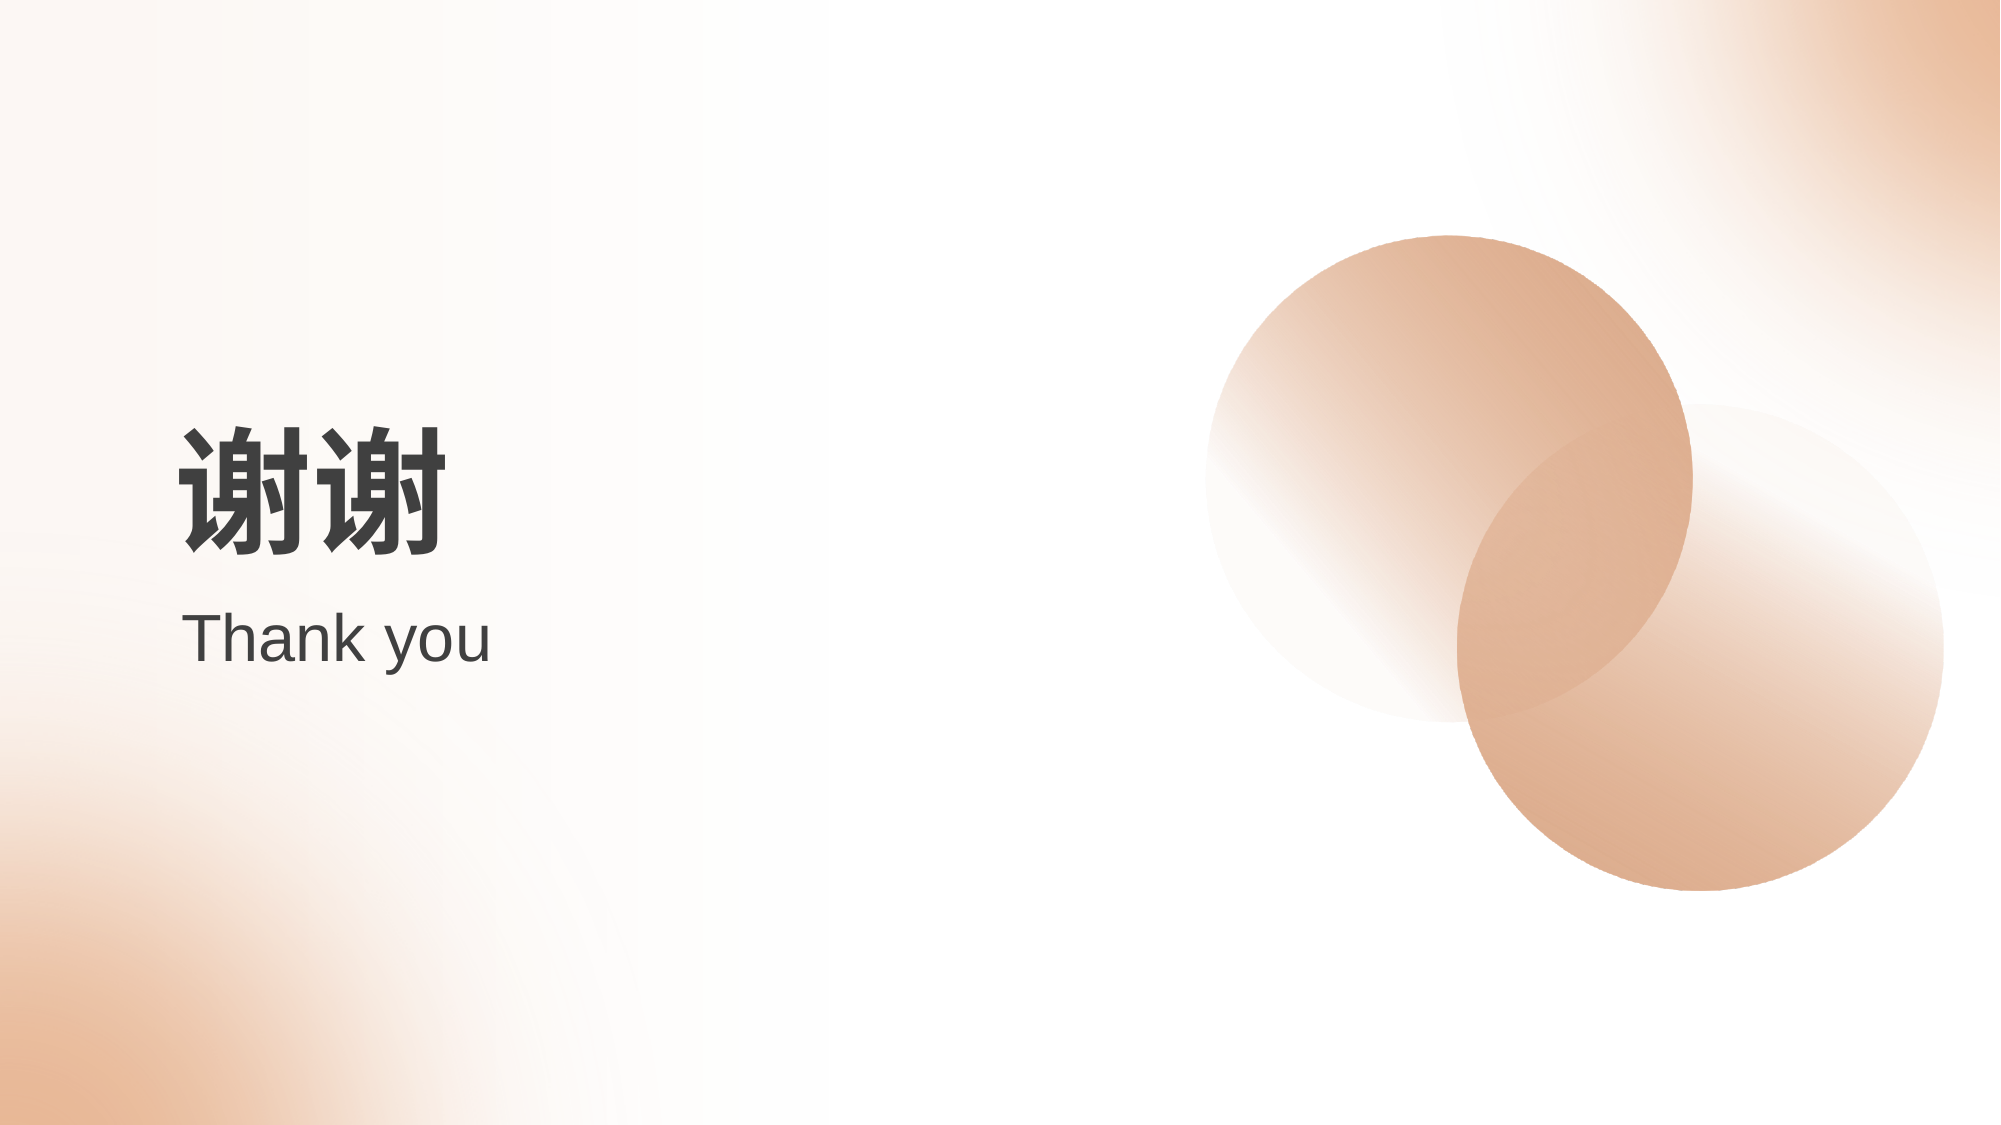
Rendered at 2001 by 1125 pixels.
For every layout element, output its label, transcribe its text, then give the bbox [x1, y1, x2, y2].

subtitle Thank you [174, 594, 1284, 815]
title 谢谢 [174, 36, 1284, 572]
